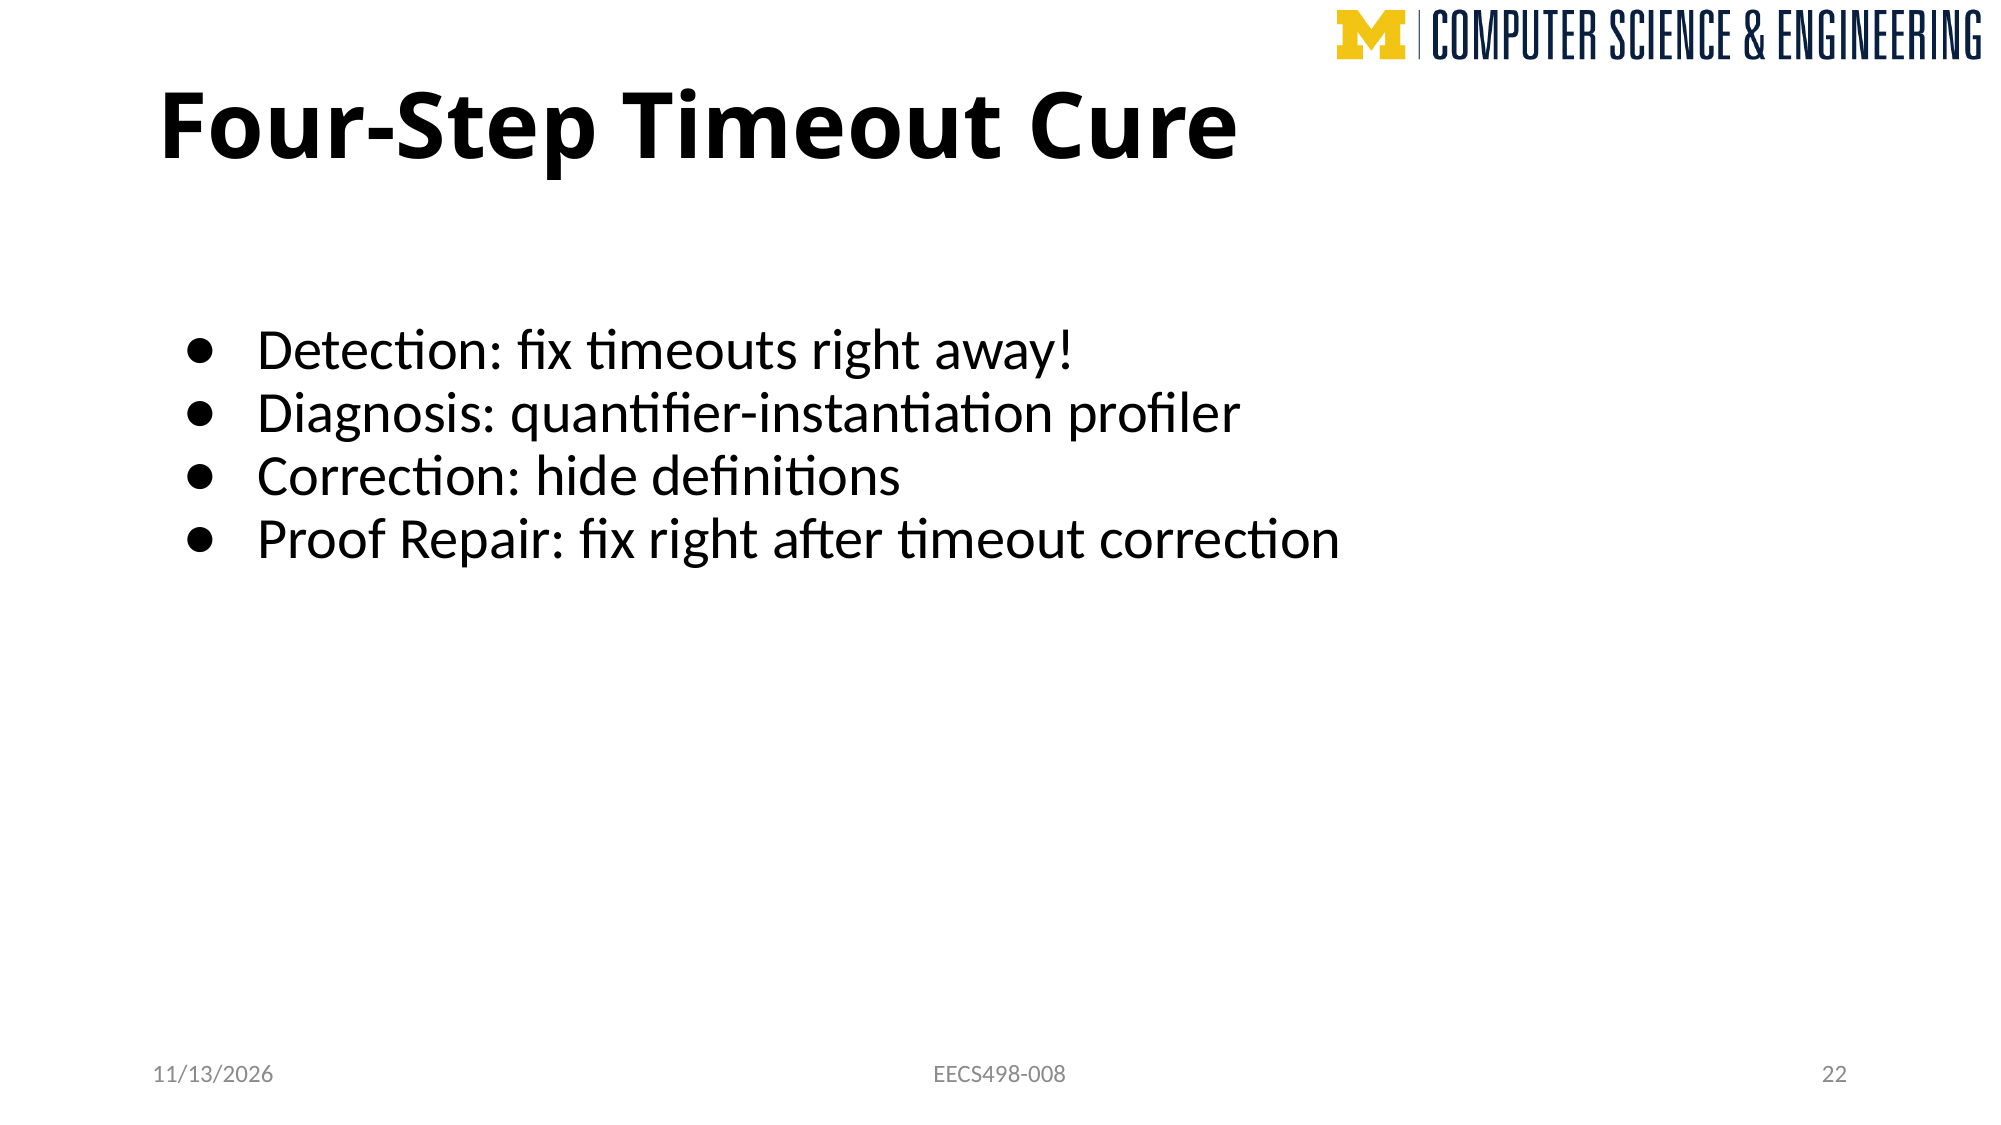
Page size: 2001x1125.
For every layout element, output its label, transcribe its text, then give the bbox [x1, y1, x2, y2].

slide_number 22 [1412, 1042, 1863, 1103]
footer EECS498-008 [662, 1042, 1338, 1103]
picture [1337, 9, 1981, 60]
title Four-Step Timeout Cure [137, 59, 1863, 278]
list Detection: fix timeouts right away! Diagnosis: quantifier-instantiation profiler Correction: hide definitions Proof Repair: fix right after timeout correction [137, 299, 1863, 1014]
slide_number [137, 1042, 588, 1103]
